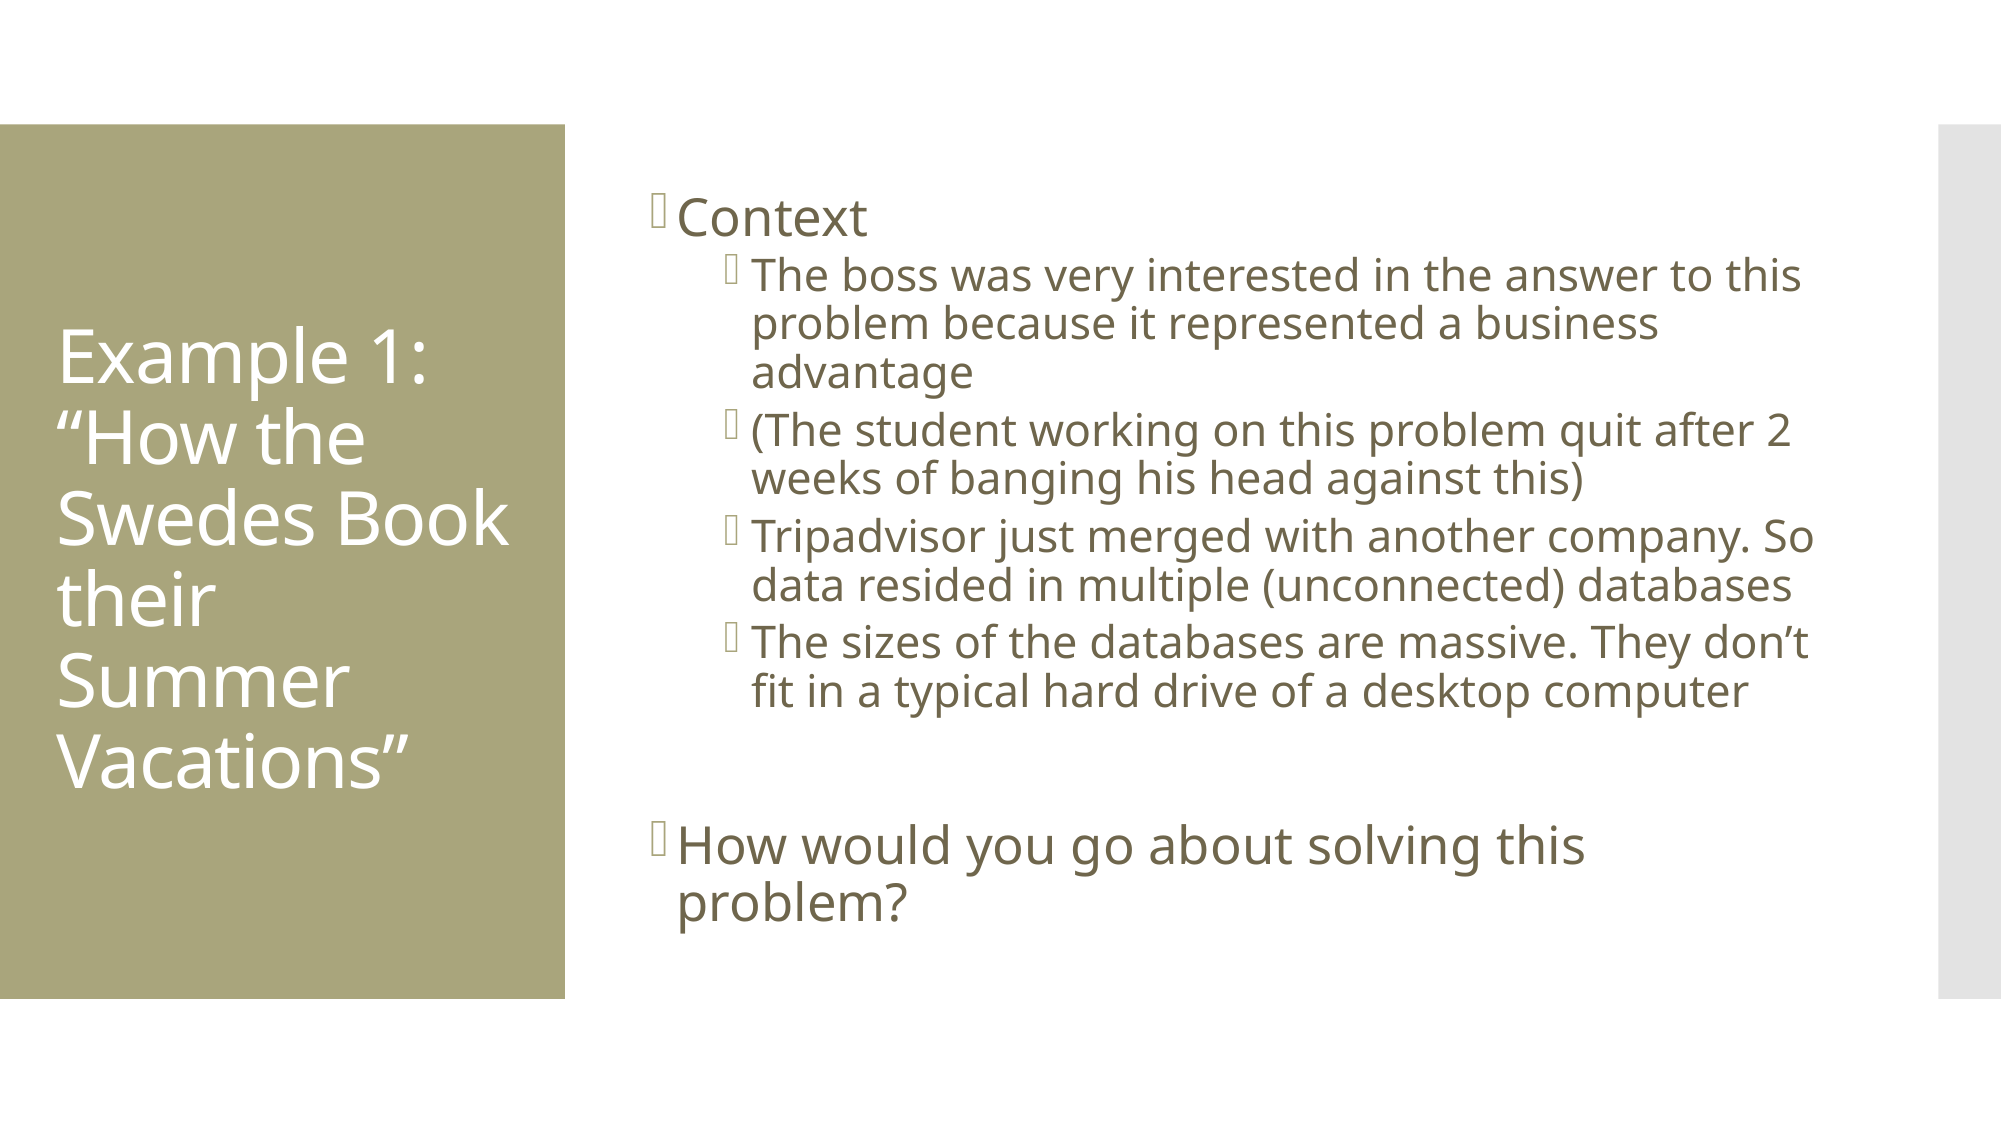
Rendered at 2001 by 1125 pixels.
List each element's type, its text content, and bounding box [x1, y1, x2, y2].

title Example 1: “How the Swedes Book their Summer Vacations” [41, 184, 525, 940]
list Context The boss was very interested in the answer to this problem because it represented a business advantage (The student working on this problem quit after 2 weeks of banging his head against this) Tripadvisor just merged with another company. So data resided in multiple (unconnected) databases The sizes of the databases are massive. They don’t fit in a typical hard drive of a desktop computer How would you go about solving this problem? [634, 141, 1835, 982]
